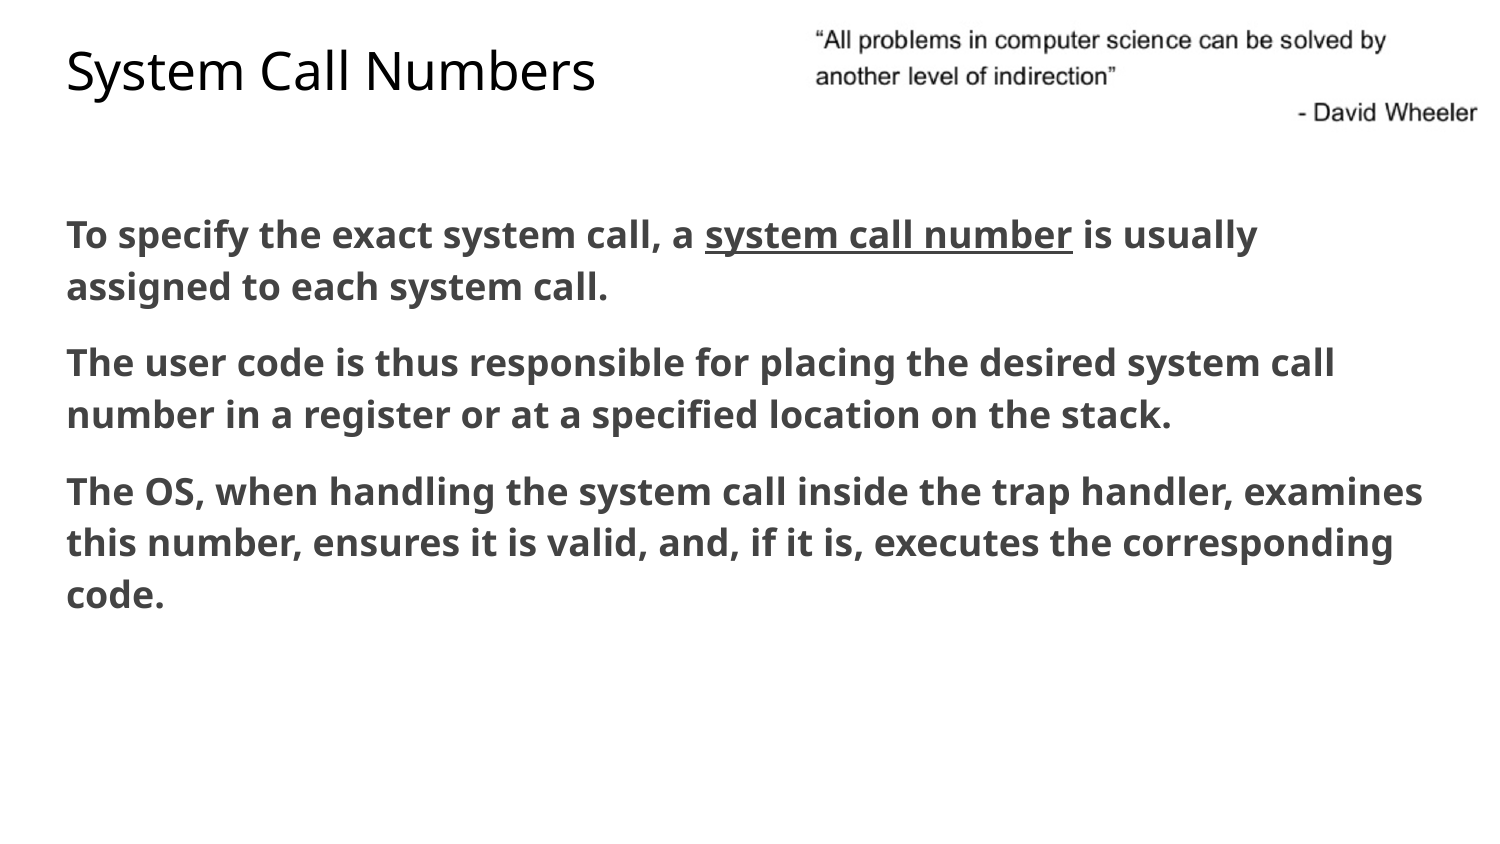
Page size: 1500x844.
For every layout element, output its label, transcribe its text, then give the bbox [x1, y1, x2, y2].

title System Call Numbers [51, 22, 780, 116]
list To specify the exact system call, a system call number is usually assigned to each system call. The user code is thus responsible for placing the desired system call number in a register or at a specified location on the stack. The OS, when handling the system call inside the trap handler, examines this number, ensures it is valid, and, if it is, executes the corresponding code. [51, 189, 1449, 775]
picture [785, 0, 1500, 140]
